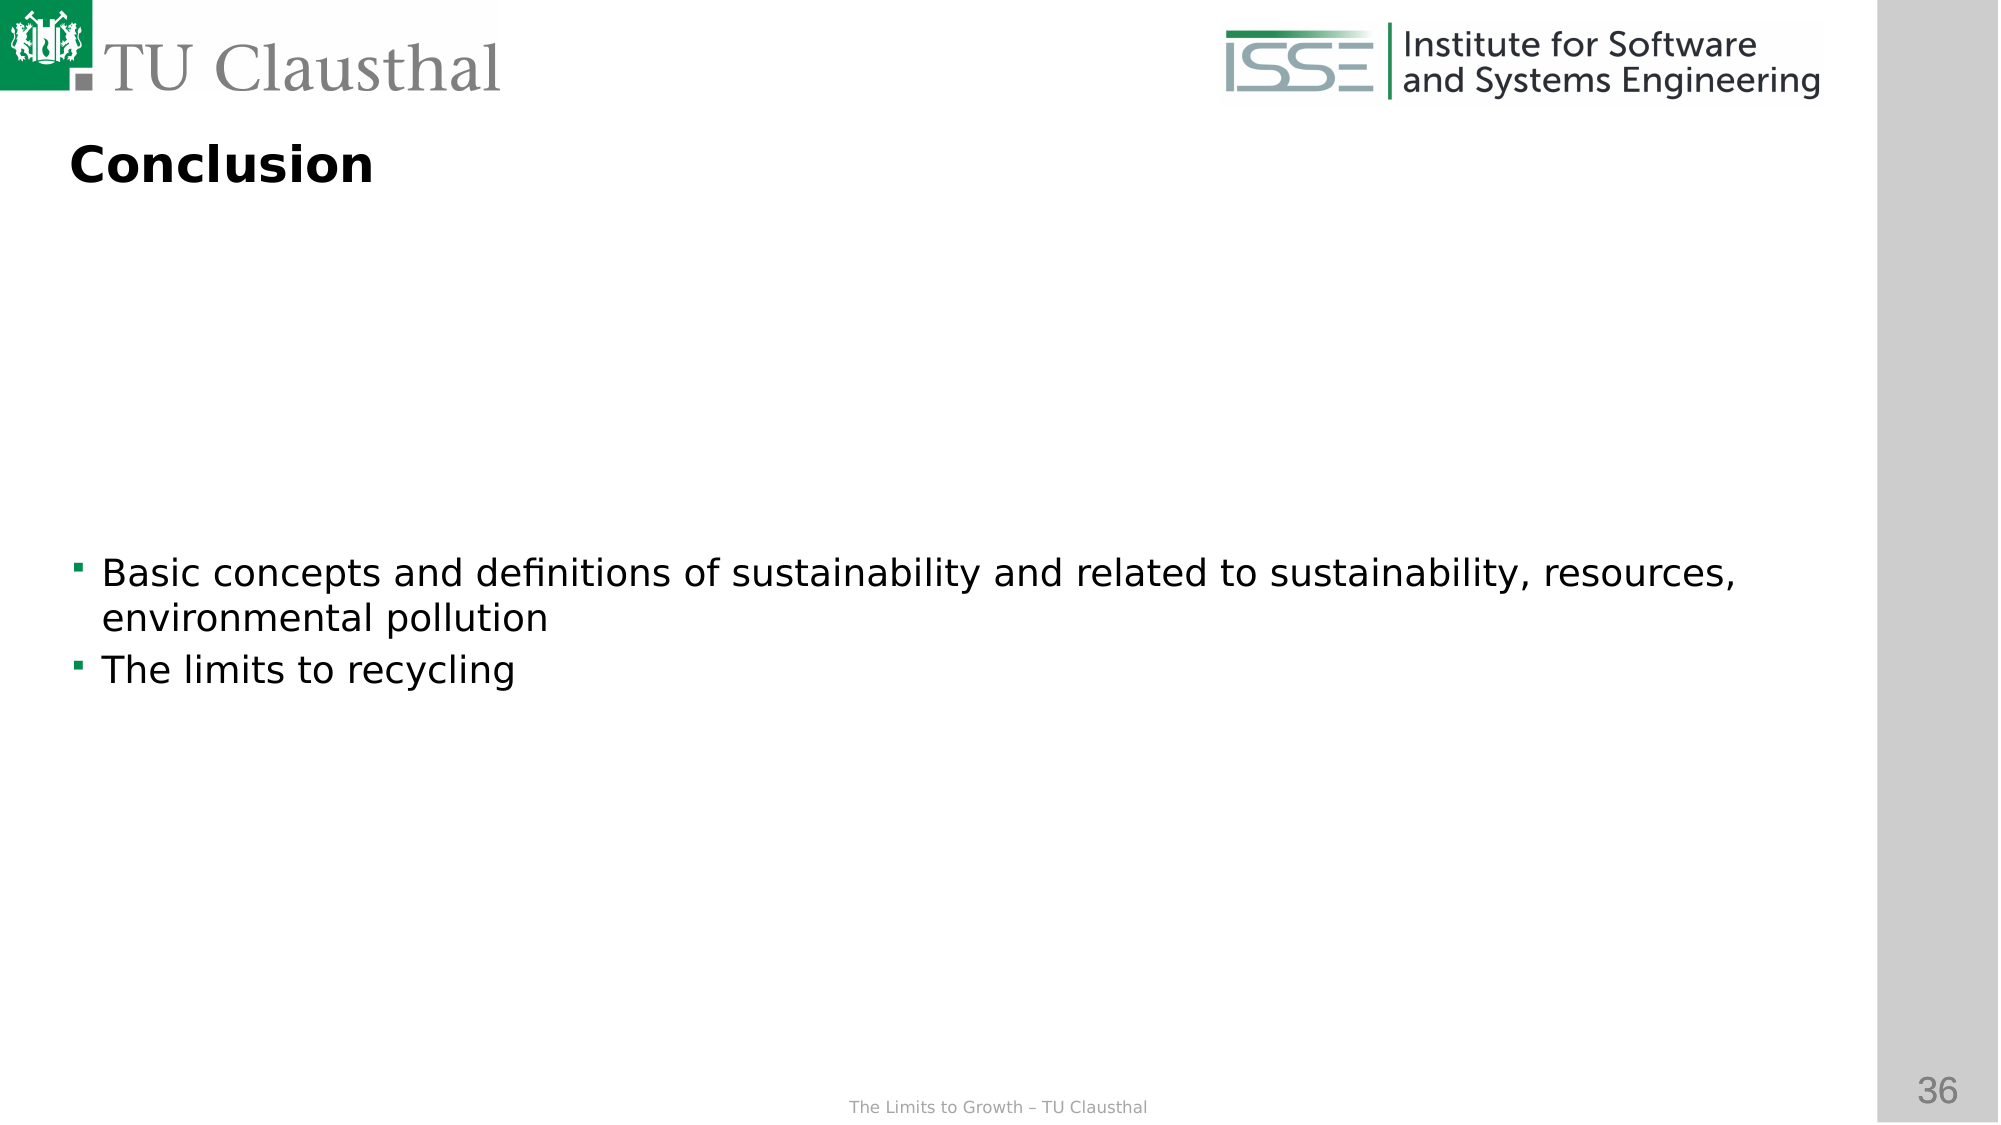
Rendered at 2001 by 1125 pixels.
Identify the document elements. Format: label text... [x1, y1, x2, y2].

picture [0, 0, 500, 91]
picture [1218, 22, 1825, 106]
text_box Conclusion [54, 125, 1817, 206]
text_box Basic concepts and definitions of sustainability and related to sustainability, resources, environmental pollution The limits to recycling [54, 208, 1817, 1033]
